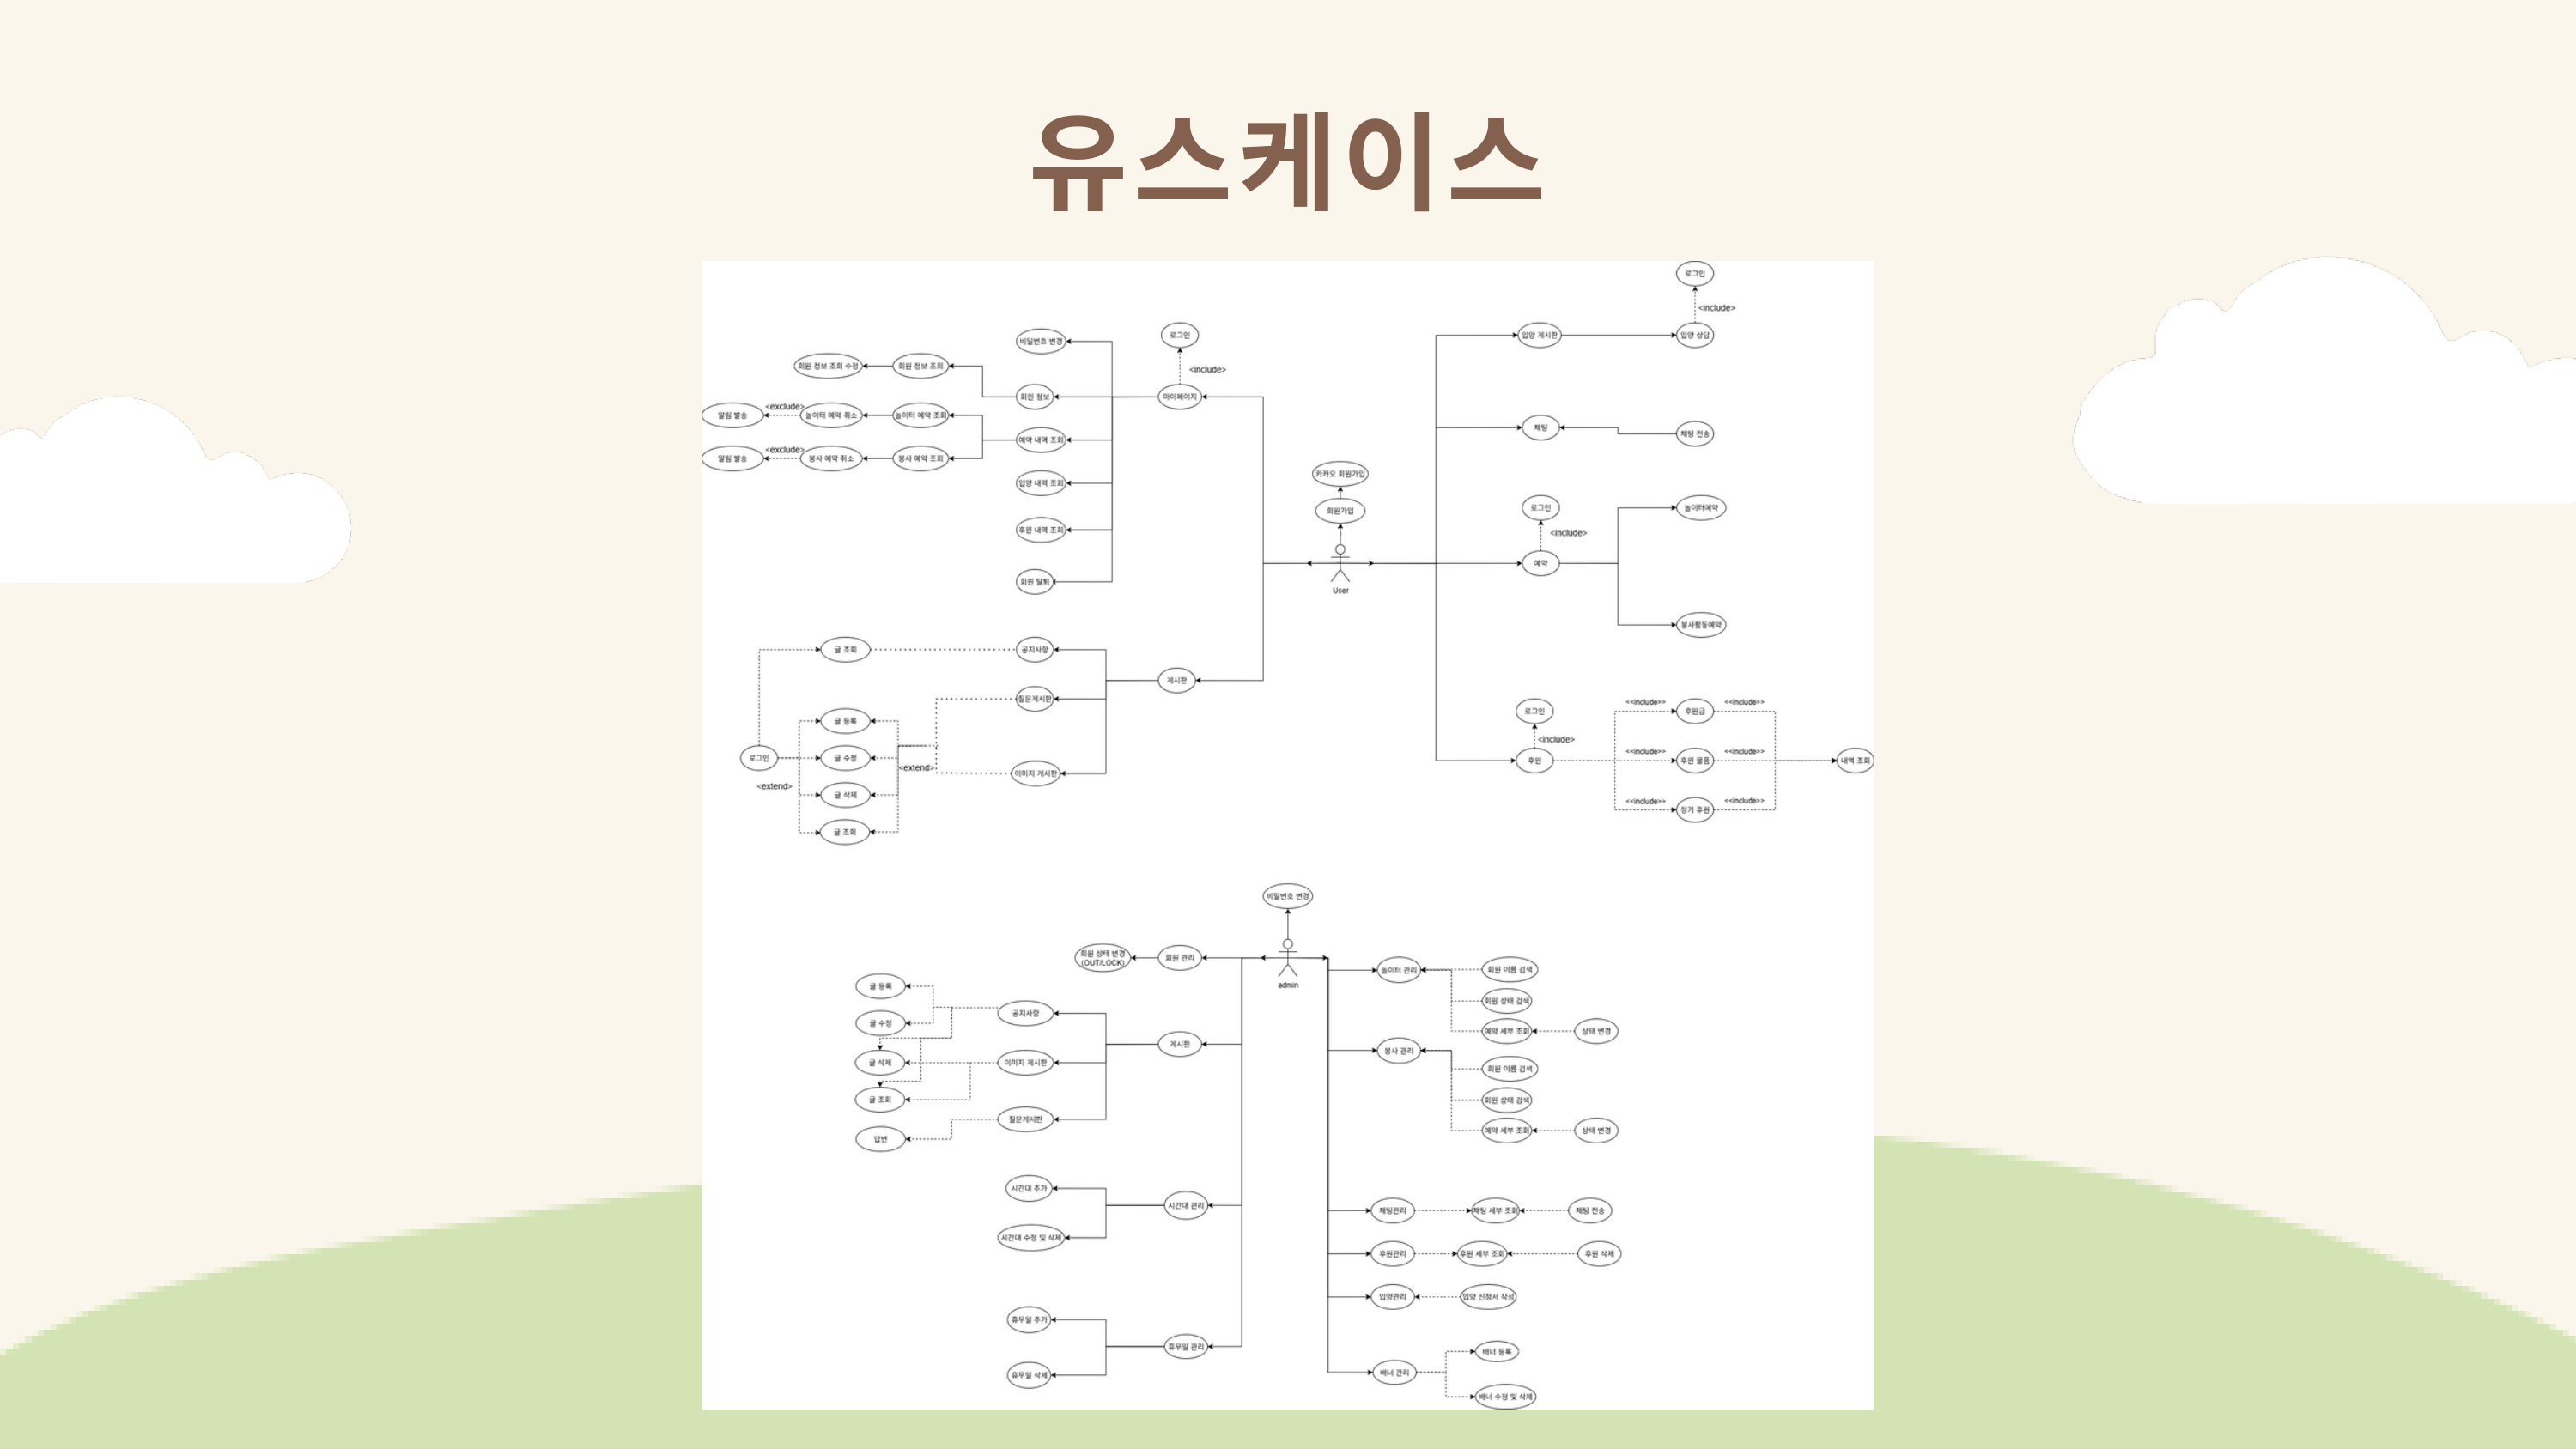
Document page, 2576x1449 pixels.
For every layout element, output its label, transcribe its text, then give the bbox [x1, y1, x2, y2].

text_box 유스케이스 [241, 104, 2335, 224]
text_box [702, 261, 1874, 1410]
text_box [0, 380, 356, 583]
text_box [2070, 235, 2576, 504]
text_box [0, 1086, 2576, 1449]
